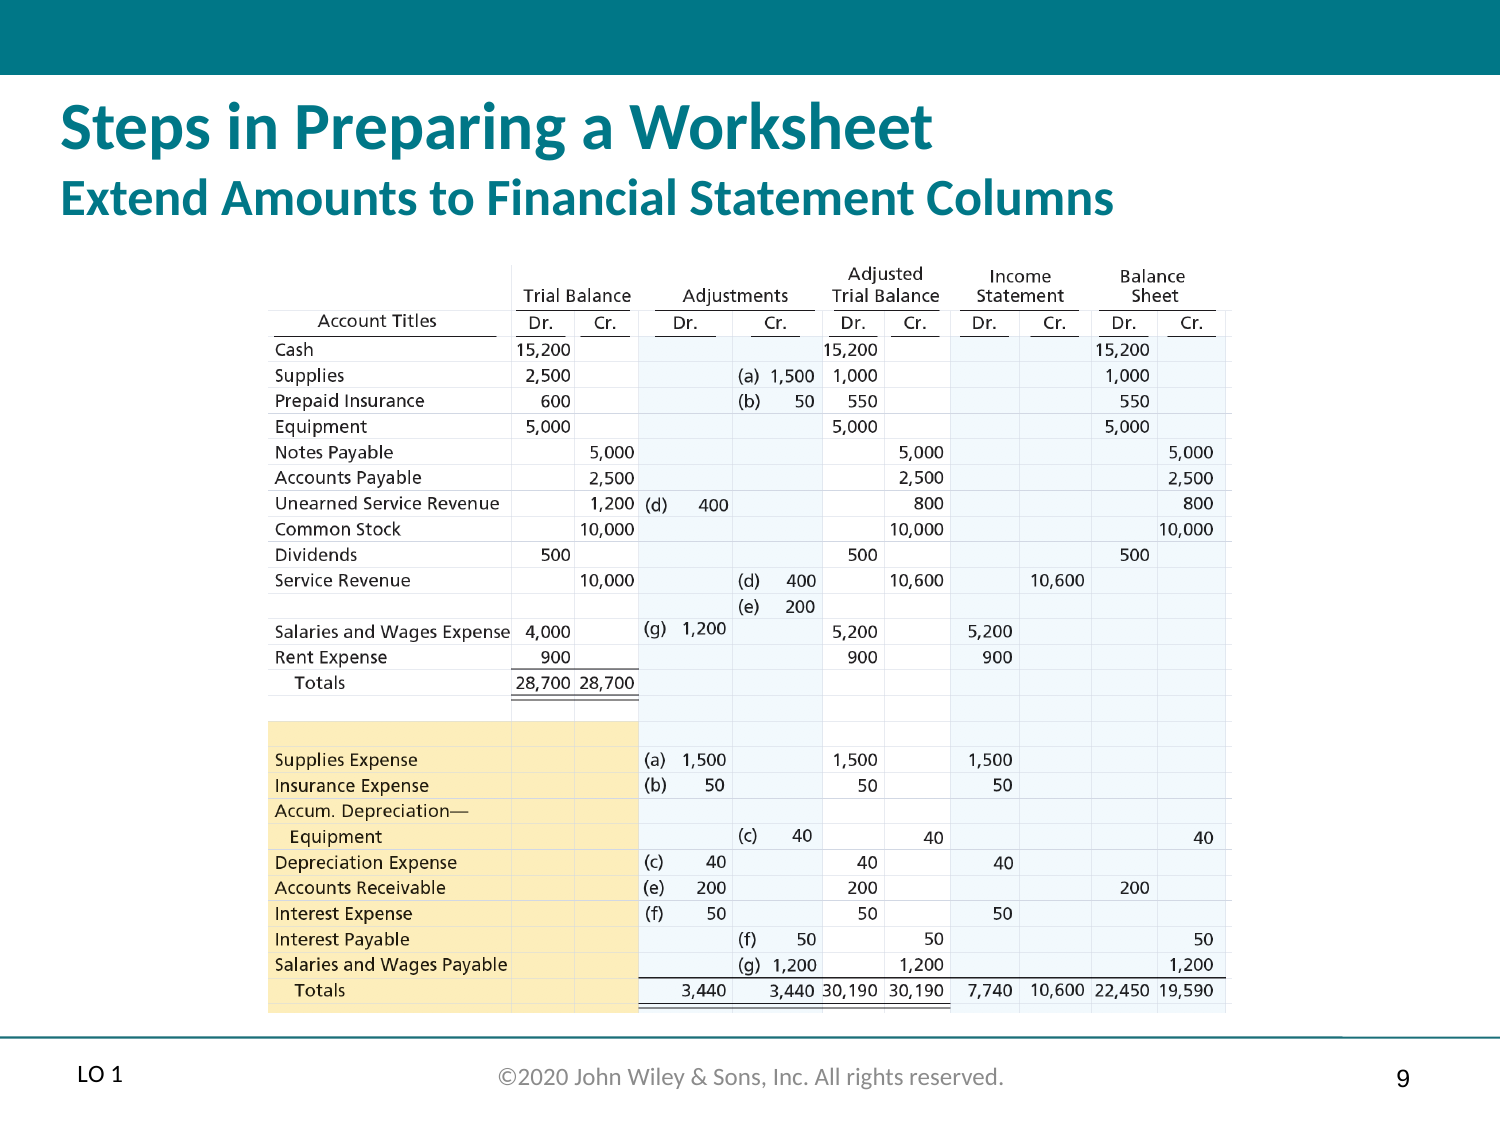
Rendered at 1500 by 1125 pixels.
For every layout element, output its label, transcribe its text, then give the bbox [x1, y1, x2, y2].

picture [268, 265, 1232, 1013]
title Steps in Preparing a Worksheet Extend Amounts to Financial Statement Columns [45, 75, 1447, 235]
list L O 1 [62, 1053, 155, 1099]
